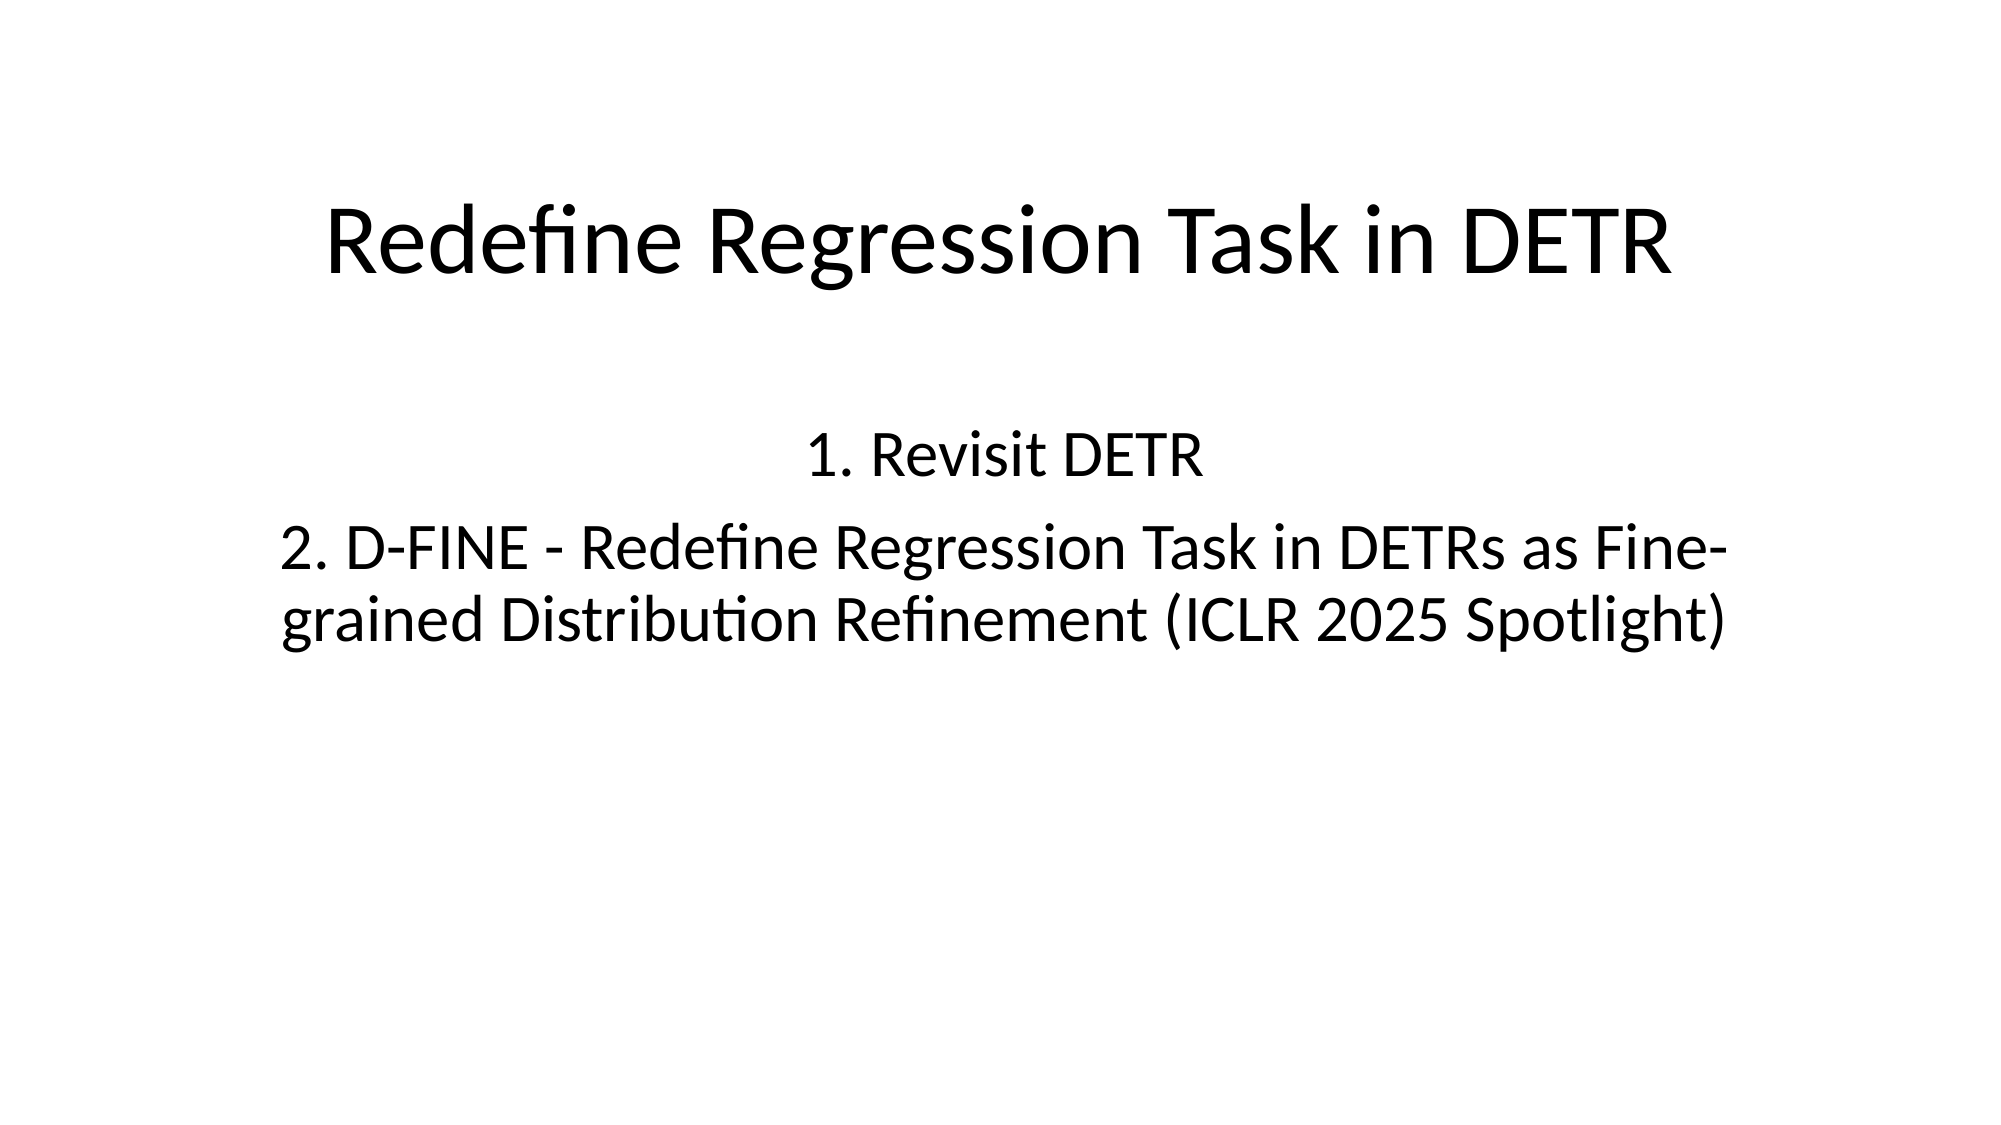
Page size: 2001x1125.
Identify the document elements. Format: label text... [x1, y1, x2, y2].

subtitle 1. Revisit DETR 2. D-FINE - Redefine Regression Task in DETRs as Fine-grained Distribution Refinement (ICLR 2025 Spotlight) [225, 411, 1785, 714]
title Redefine Regression Task in DETR [133, 154, 1867, 303]
